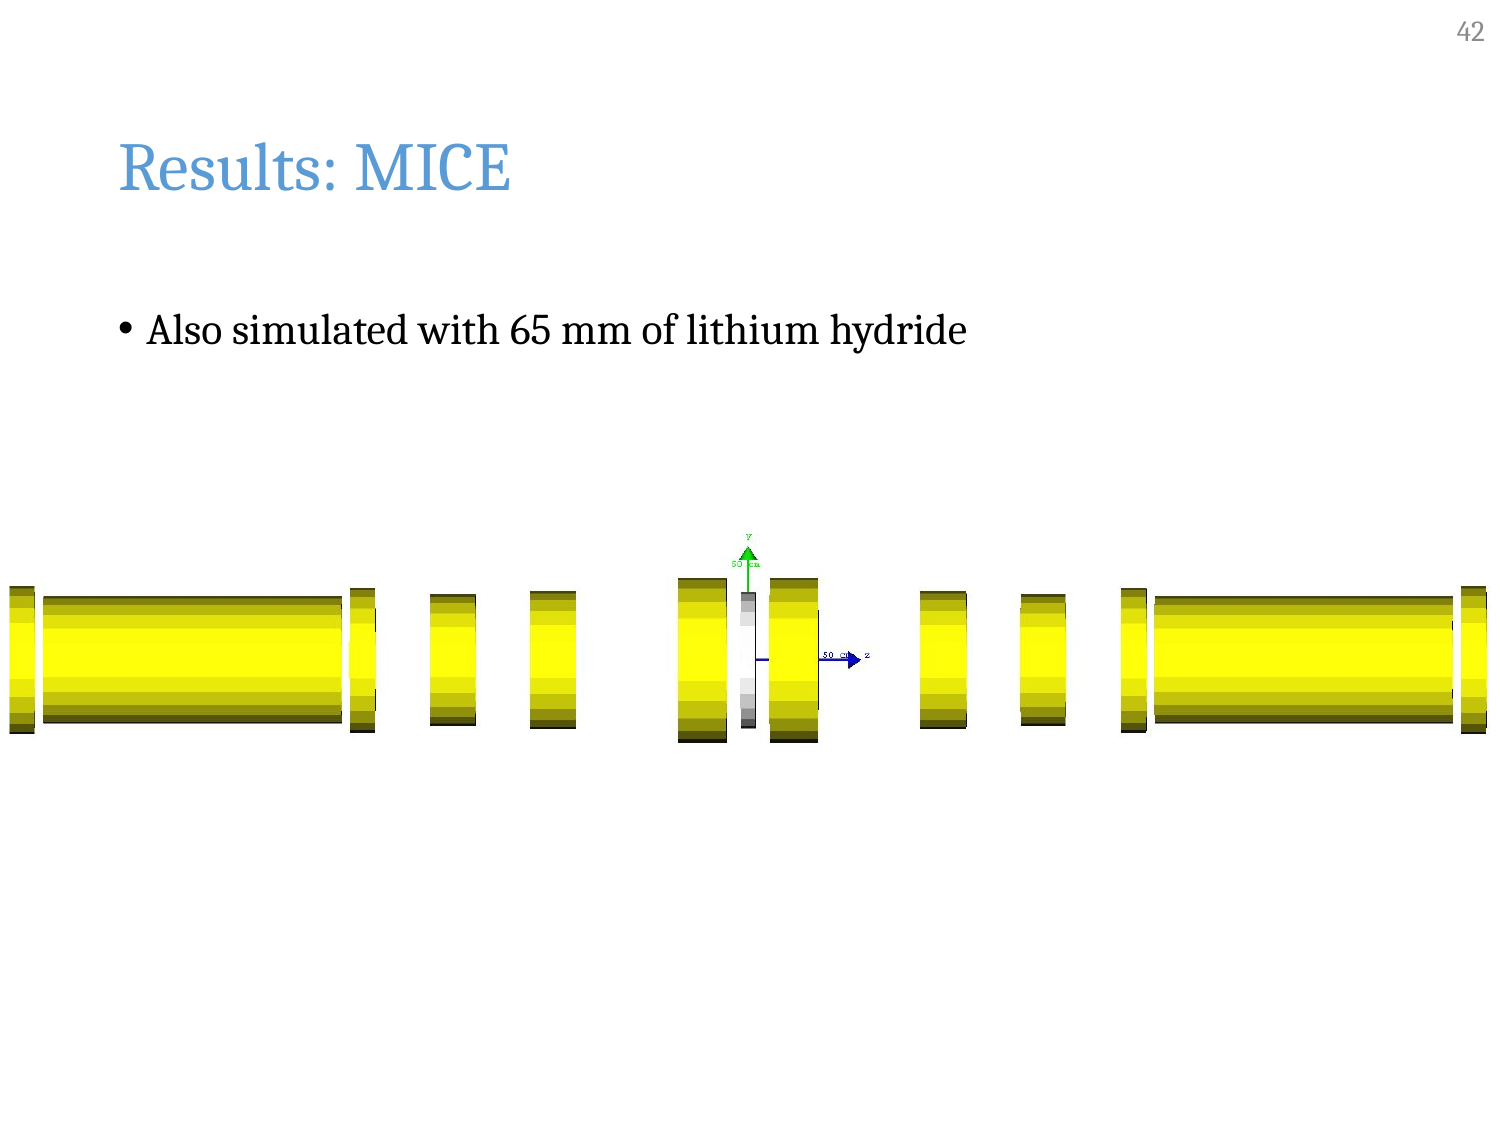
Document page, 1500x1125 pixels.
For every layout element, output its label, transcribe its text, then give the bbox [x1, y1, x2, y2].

slide_number 42 [1162, 0, 1500, 60]
title Results: MICE [103, 59, 1397, 278]
picture [0, 514, 1500, 798]
